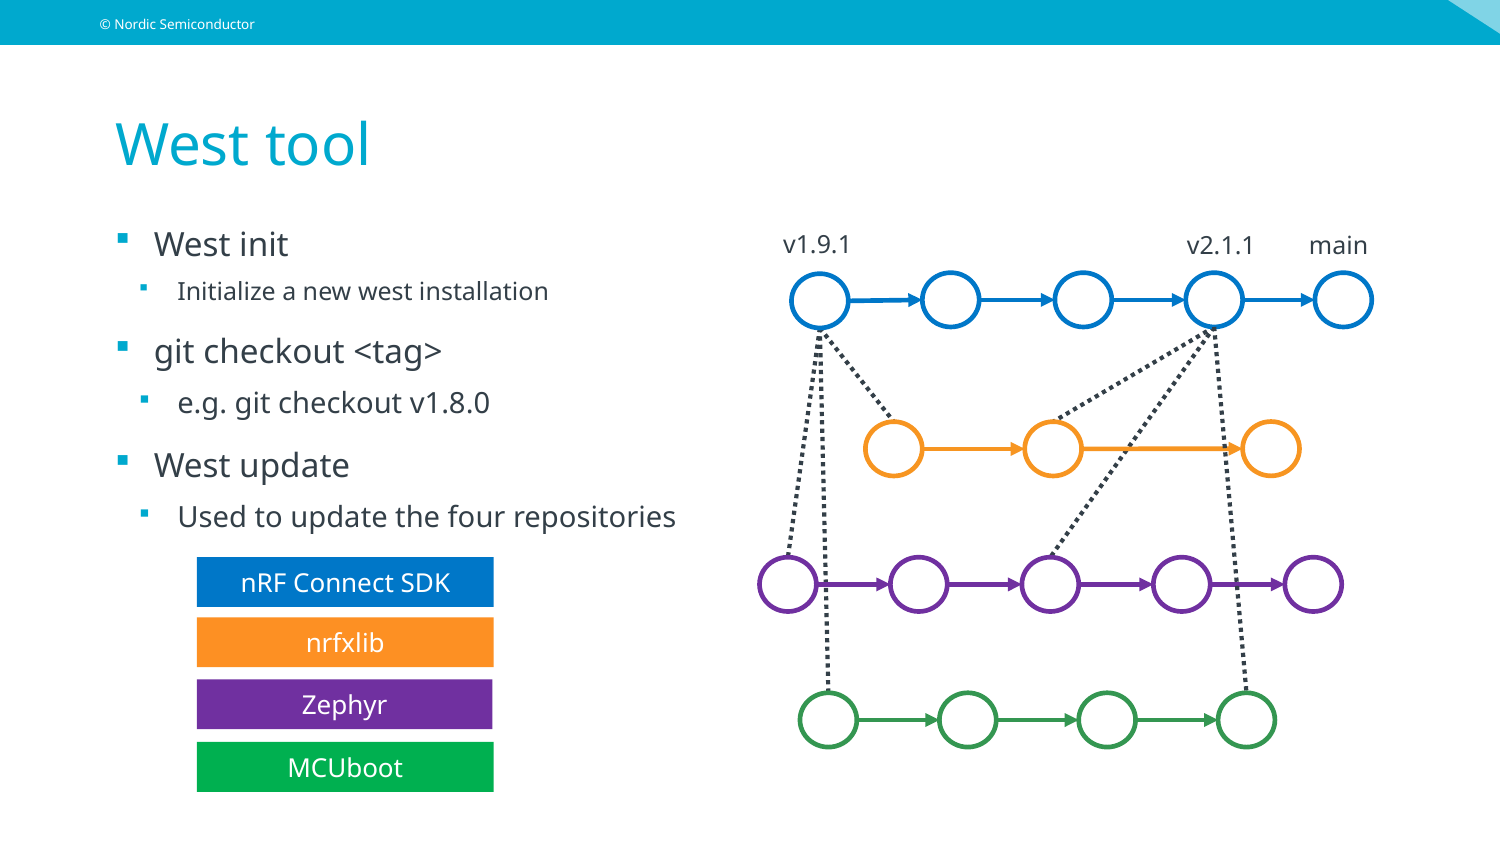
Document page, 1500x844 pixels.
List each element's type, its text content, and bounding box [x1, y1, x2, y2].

text_box MCUboot [196, 741, 495, 793]
title West tool [100, 96, 1400, 181]
text_box nrfxlib [196, 616, 495, 668]
text_box nRF Connect SDK [196, 556, 495, 608]
text_box Zephyr [196, 678, 493, 730]
list West init Initialize a new west installation git checkout <tag> e.g. git checkout v1.8.0 West update Used to update the four repositories [100, 203, 743, 773]
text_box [758, 211, 1431, 748]
